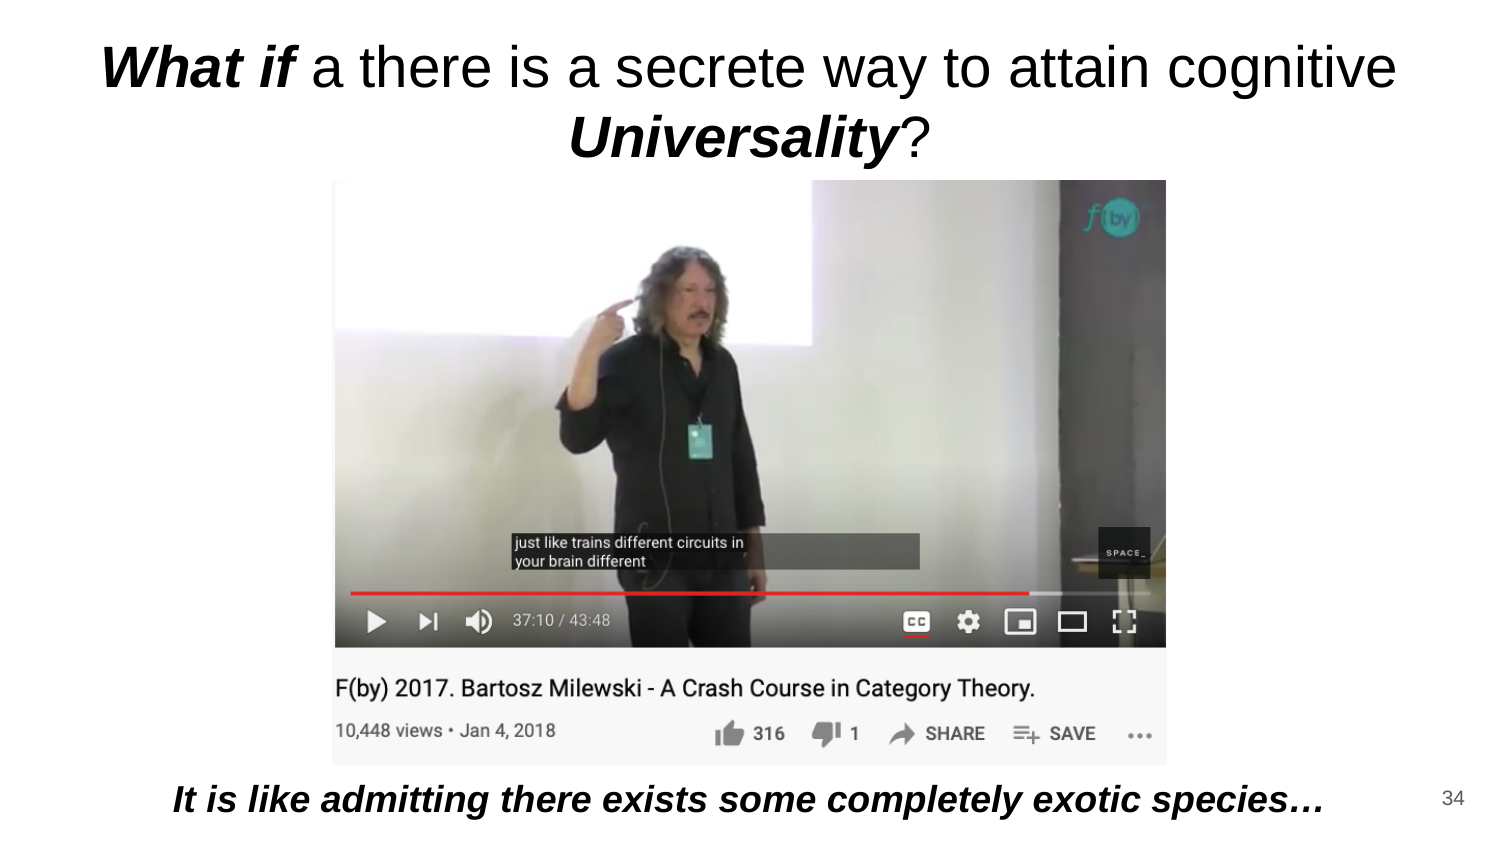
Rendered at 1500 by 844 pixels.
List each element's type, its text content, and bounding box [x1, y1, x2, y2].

picture [332, 180, 1168, 766]
title What if a there is a secrete way to attain cognitive Universality? [51, 14, 1449, 109]
slide_number 34 [1449, 764, 1480, 830]
text_box It is like admitting there exists some completely exotic species… [51, 759, 1449, 844]
